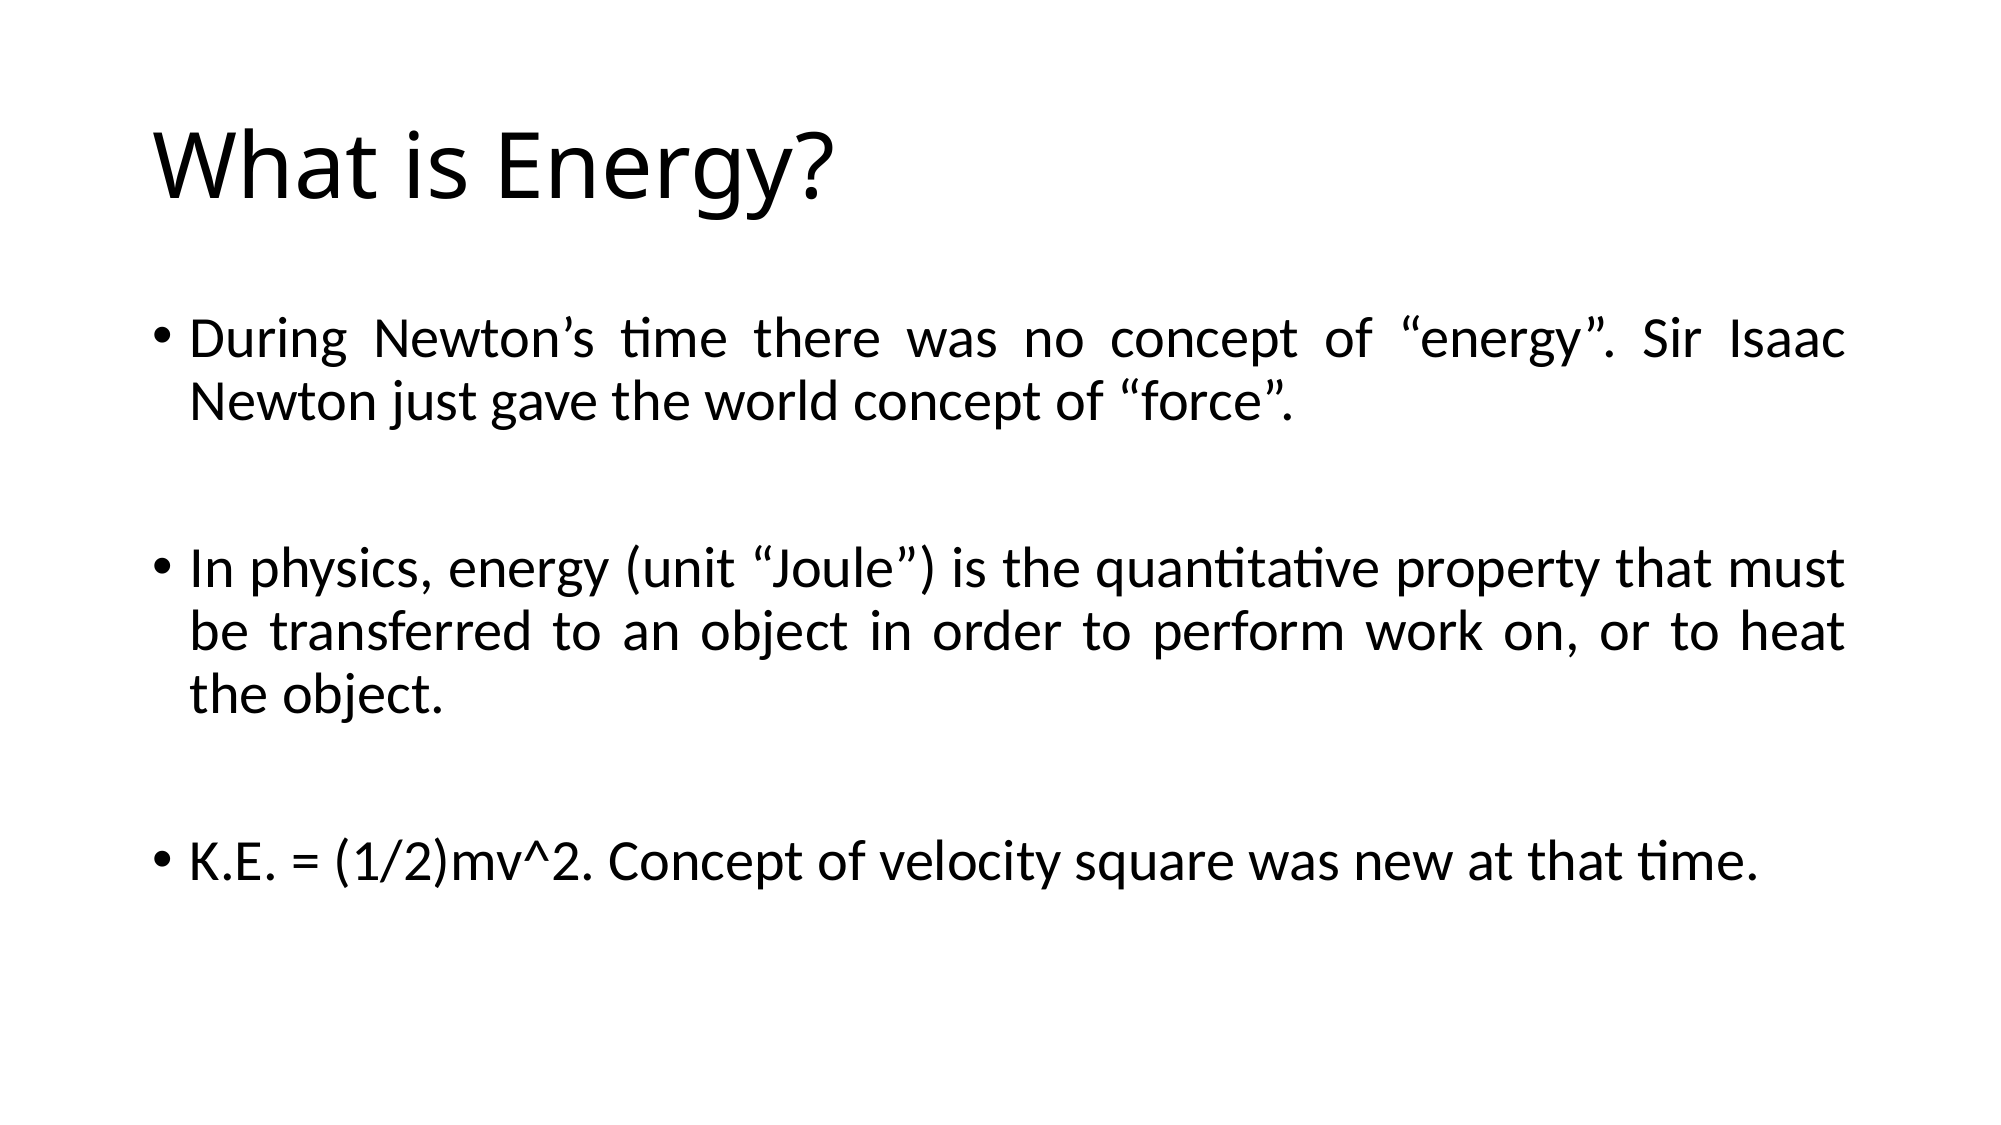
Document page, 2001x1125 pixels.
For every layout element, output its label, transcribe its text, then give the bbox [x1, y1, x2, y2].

list During Newton’s time there was no concept of “energy”. Sir Isaac Newton just gave the world concept of “force”. In physics, energy (unit “Joule”) is the quantitative property that must be transferred to an object in order to perform work on, or to heat the object. K.E. = (1/2)mv^2. Concept of velocity square was new at that time. [137, 299, 1863, 1014]
title What is Energy? [137, 59, 1863, 278]
